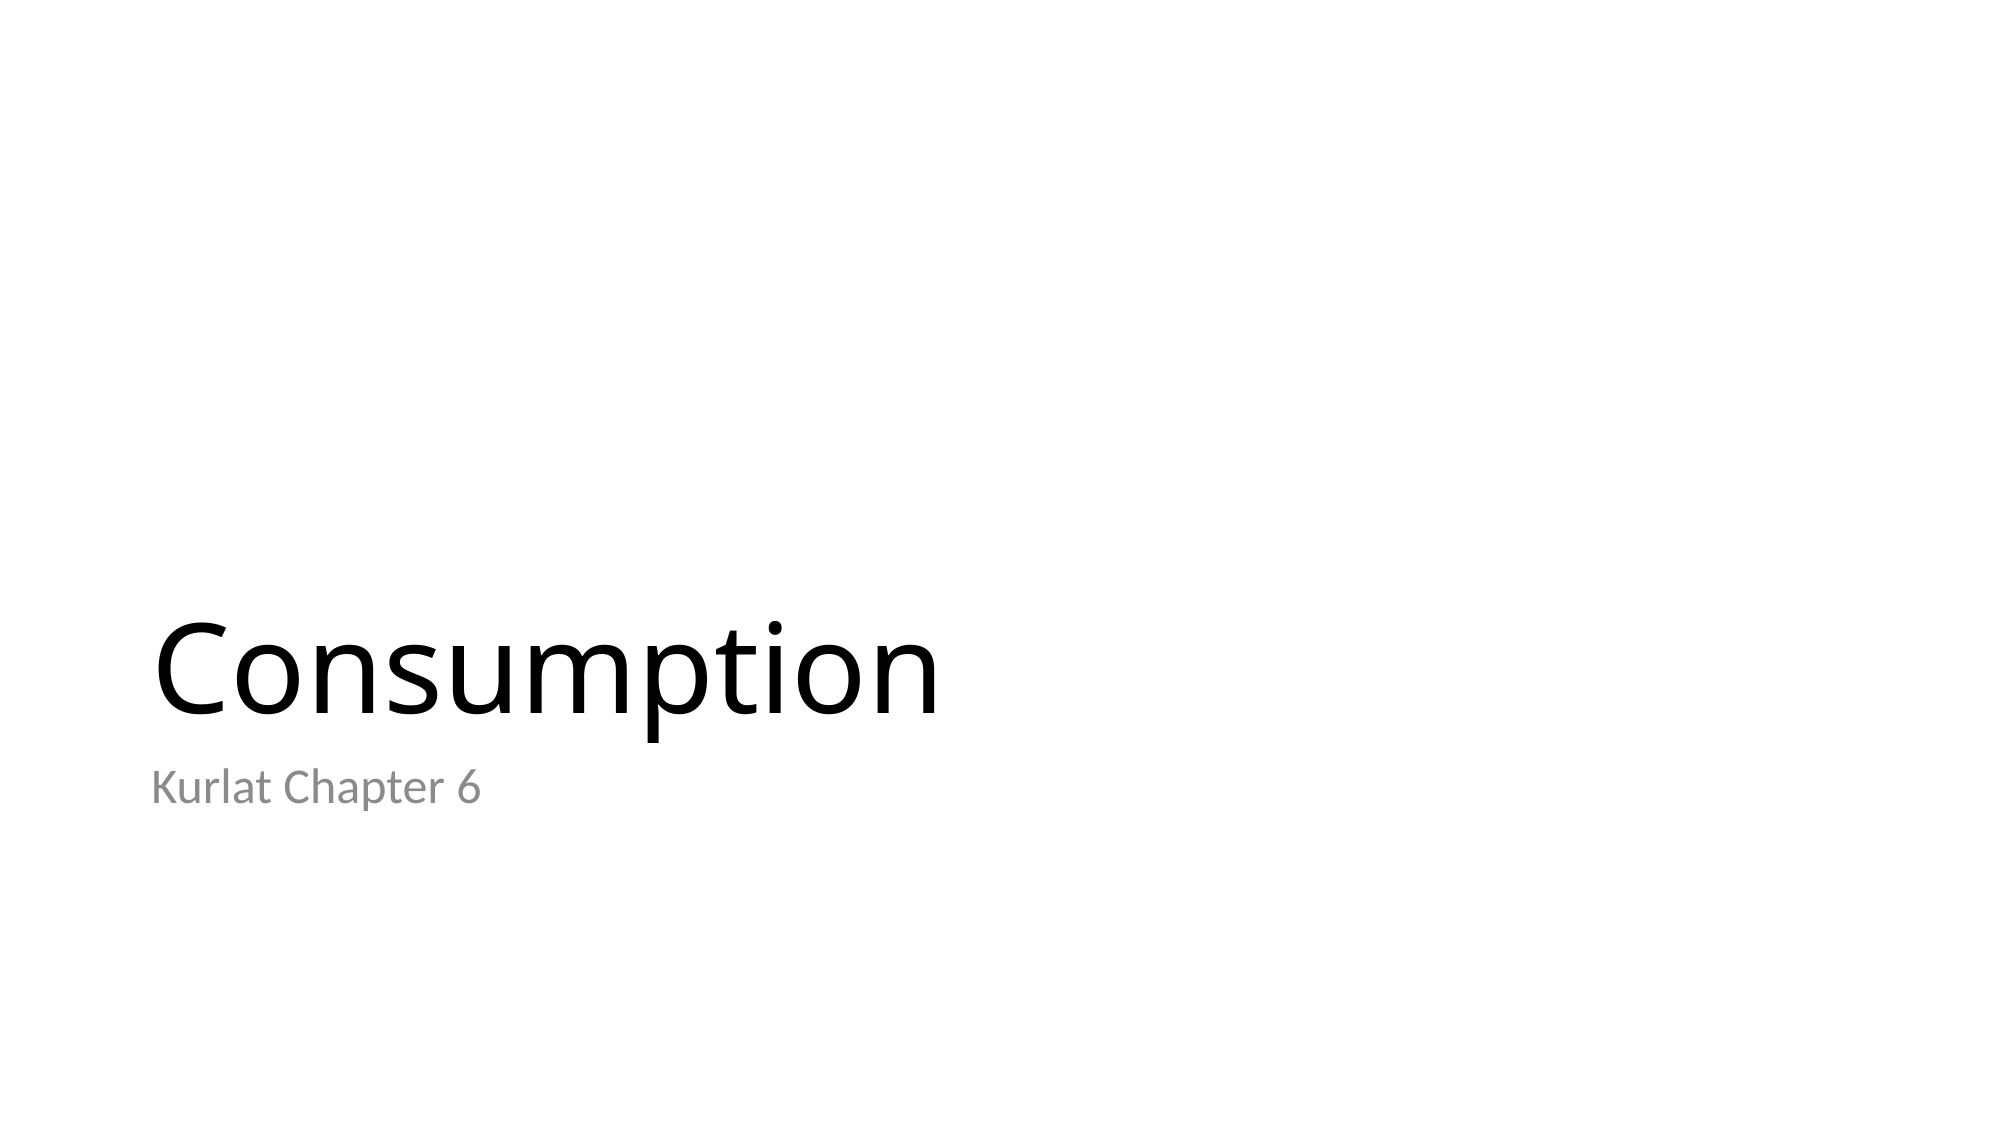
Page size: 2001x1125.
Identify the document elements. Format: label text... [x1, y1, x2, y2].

title Consumption [136, 280, 1862, 749]
list Kurlat Chapter 6 [136, 752, 1862, 999]
